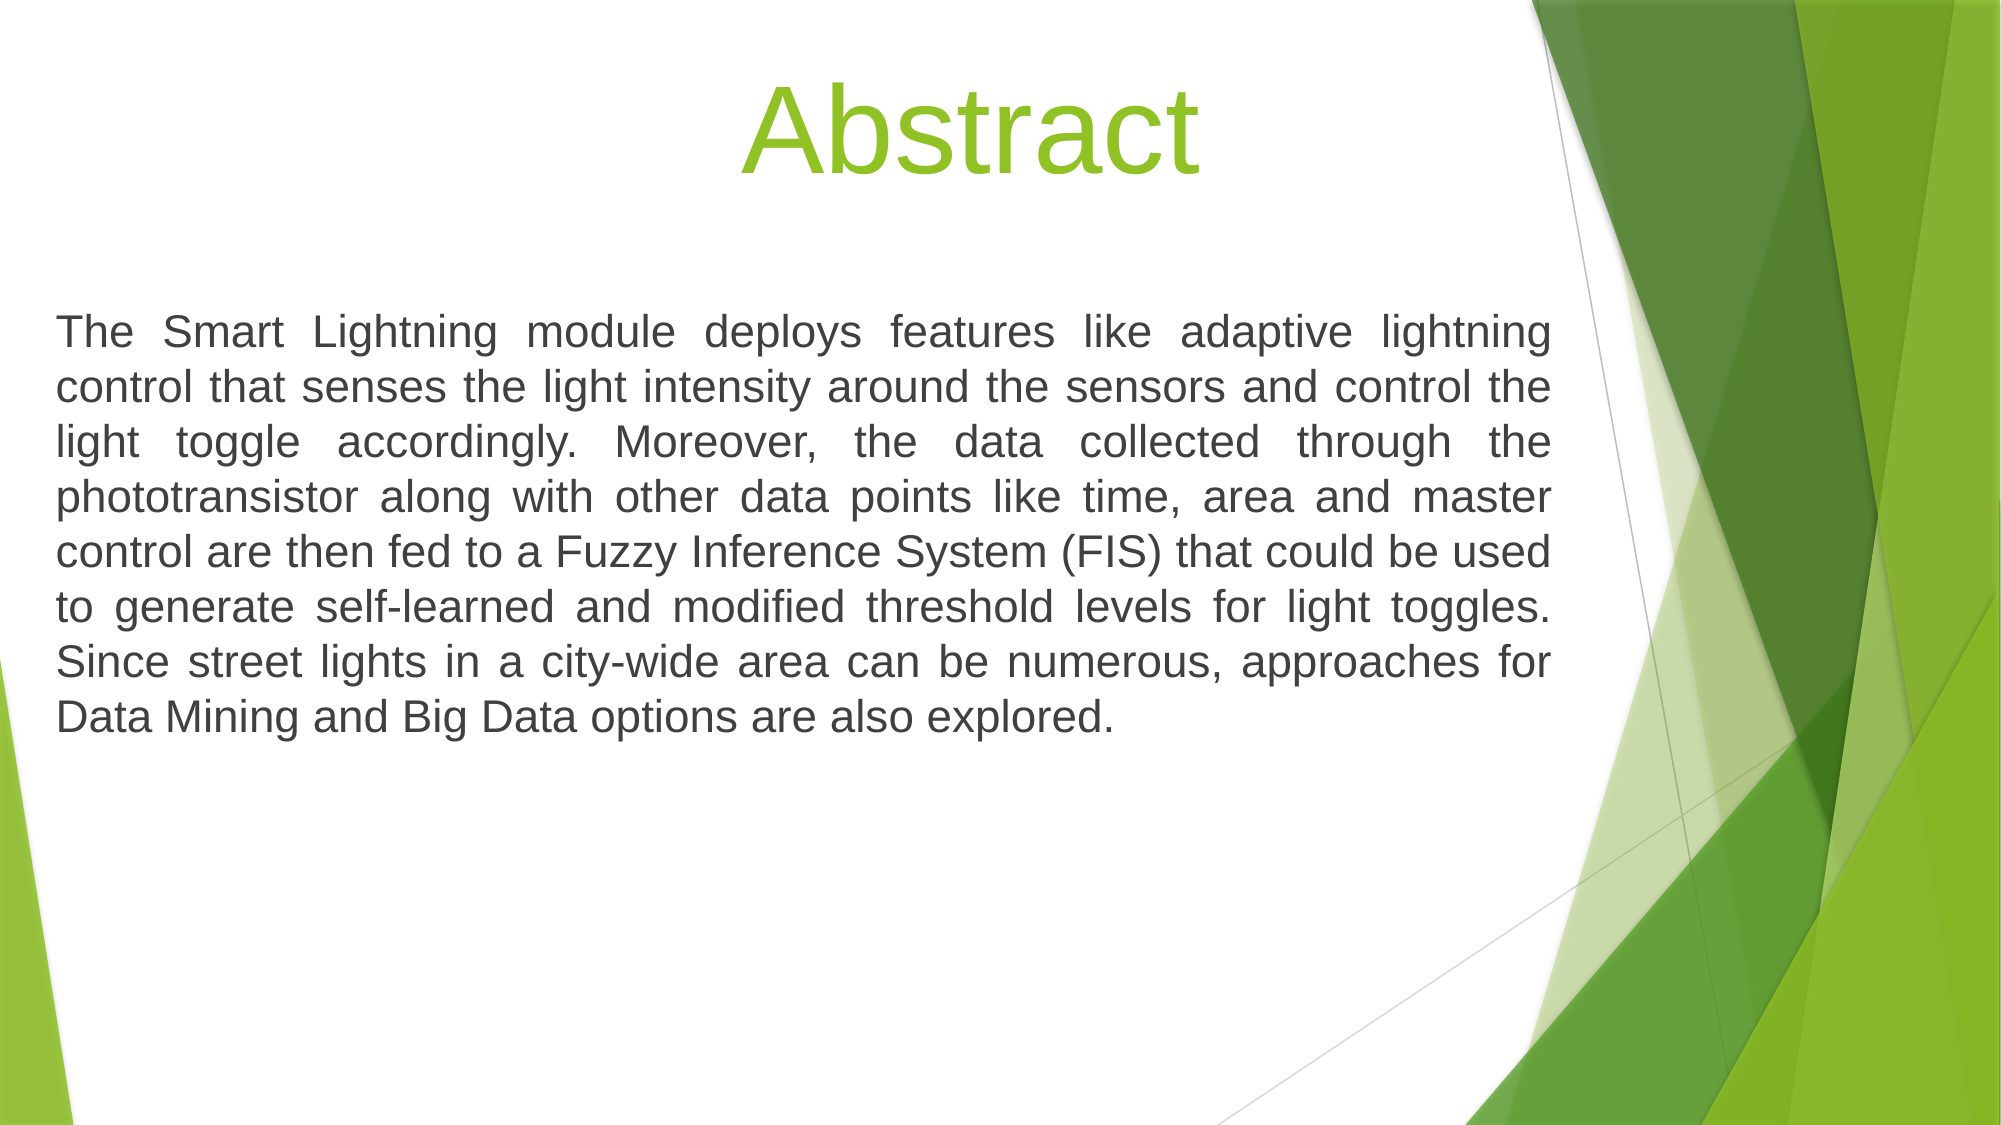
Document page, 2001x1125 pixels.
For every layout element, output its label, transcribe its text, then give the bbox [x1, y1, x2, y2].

list The Smart Lightning module deploys features like adaptive lightning control that senses the light intensity around the sensors and control the light toggle accordingly. Moreover, the data collected through the phototransistor along with other data points like time, area and master control are then fed to a Fuzzy Inference System (FIS) that could be used to generate self-learned and modified threshold levels for light toggles. Since street lights in a city-wide area can be numerous, approaches for Data Mining and Big Data options are also explored. [40, 293, 1569, 832]
title Abstract [175, 40, 1766, 259]
